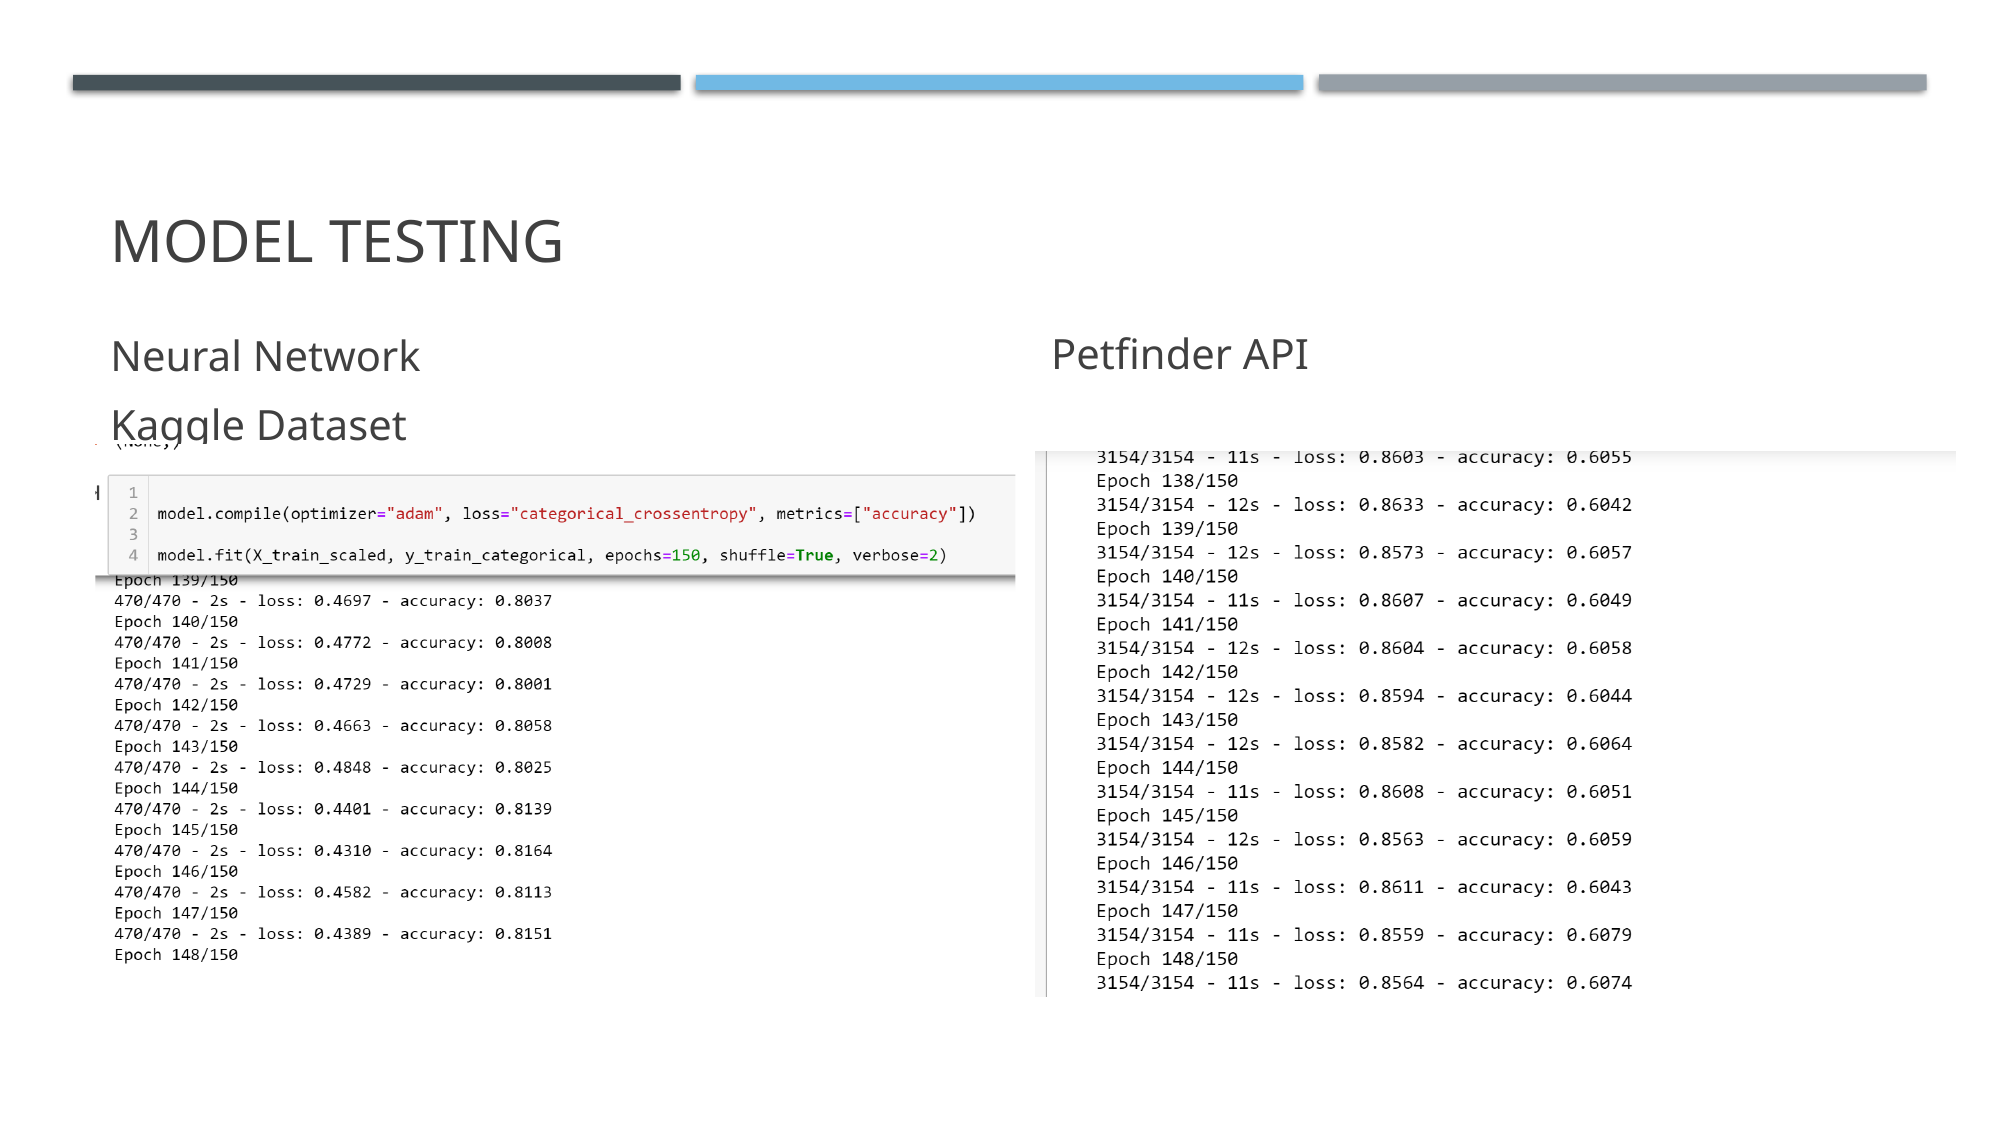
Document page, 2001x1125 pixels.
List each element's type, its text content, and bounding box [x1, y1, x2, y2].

list Neural Network [95, 306, 948, 378]
list Petfinder API [1035, 307, 1889, 399]
title Model testing [95, 119, 1905, 282]
picture [94, 443, 1016, 967]
picture [1035, 443, 1957, 998]
text_box Kaggle Dataset [95, 378, 948, 443]
